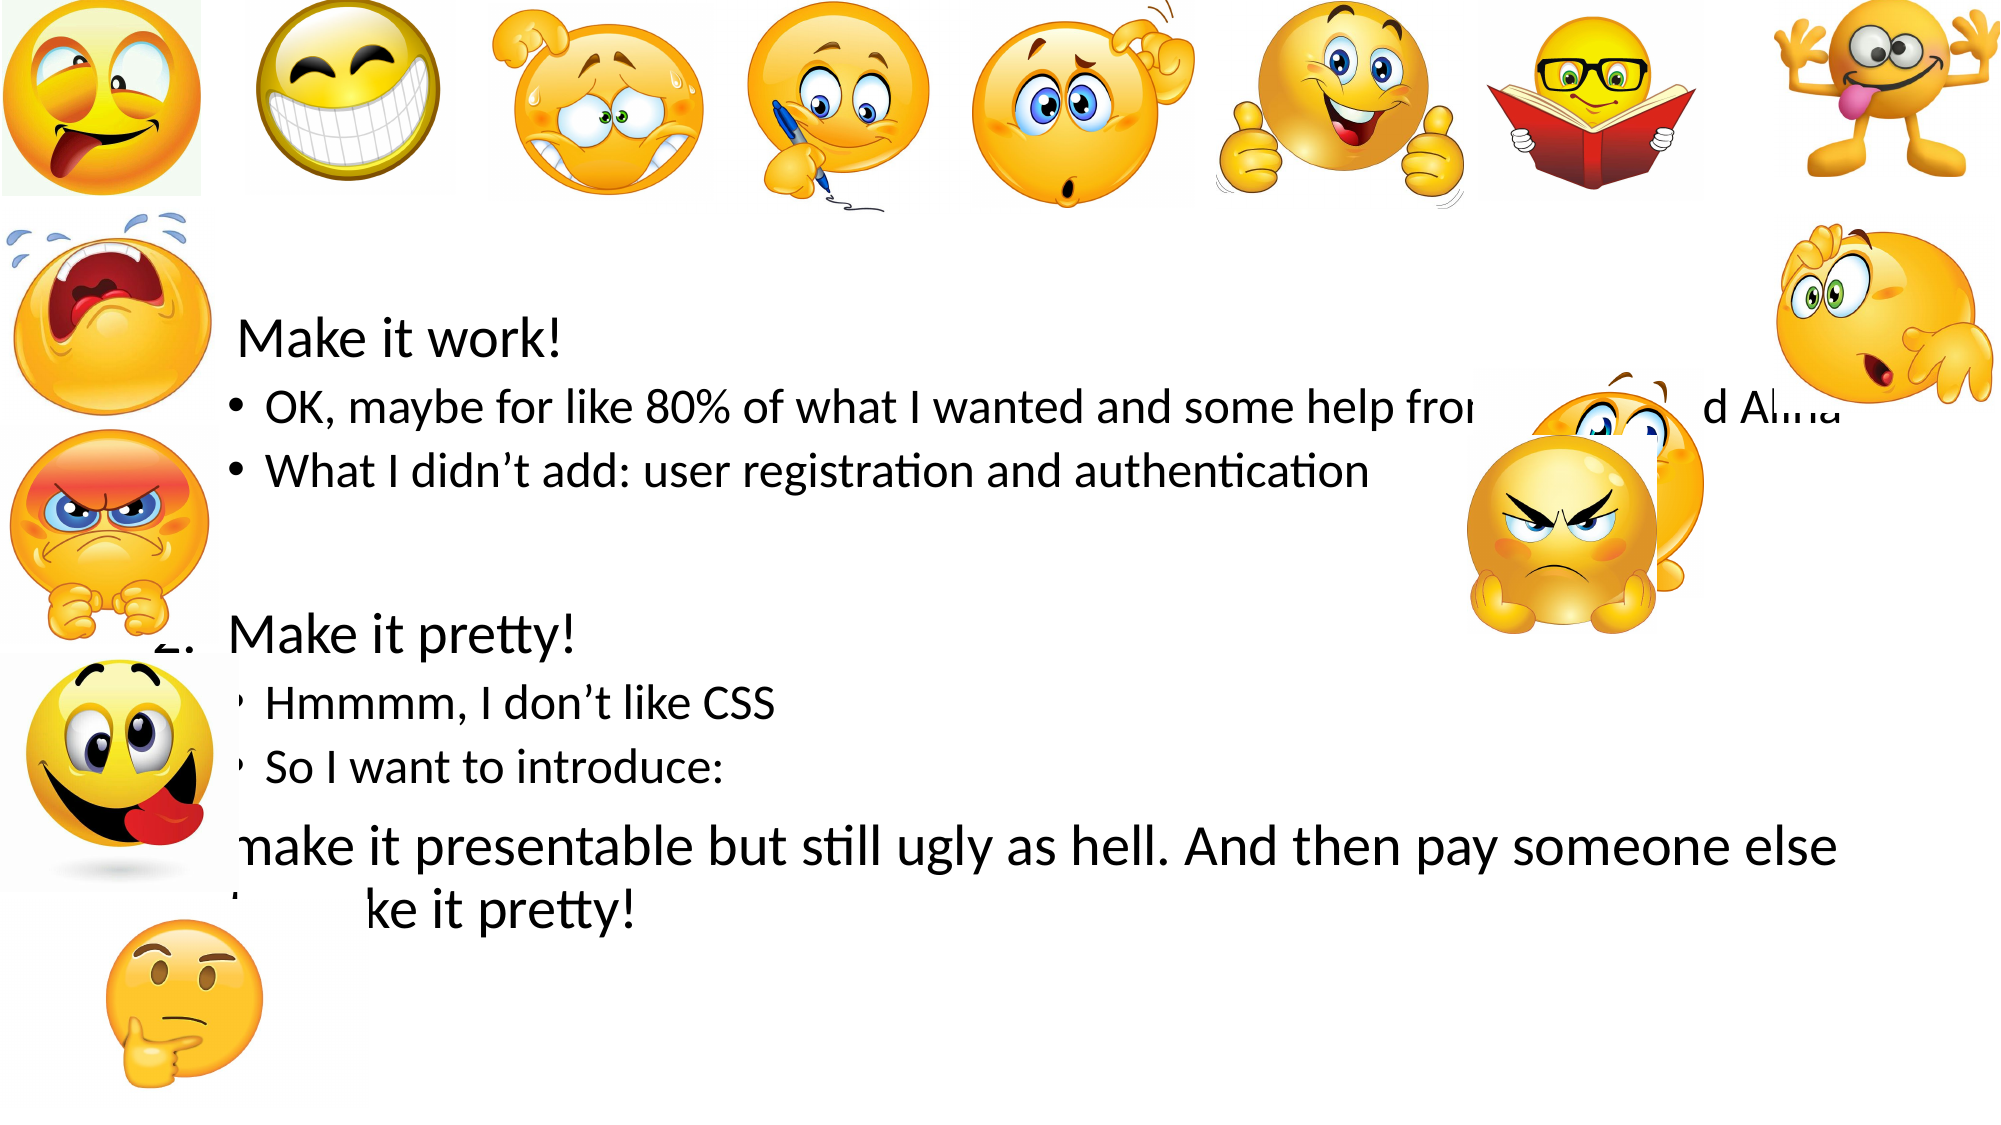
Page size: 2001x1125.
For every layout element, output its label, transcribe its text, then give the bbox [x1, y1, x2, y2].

picture [0, 425, 219, 645]
picture [1478, 0, 1704, 201]
picture [1774, 214, 1995, 413]
picture [0, 899, 369, 1108]
picture [1467, 368, 1704, 634]
picture [0, 653, 239, 892]
picture [488, 0, 1195, 215]
picture [1774, 0, 2000, 177]
picture [1216, 1, 1464, 209]
picture [245, 0, 456, 196]
list Make it work! OK, maybe for like 80% of what I wanted and some help from Gabor and Alina What I didn’t add: user registration and authentication Make it pretty! Hmmmm, I don’t like CSS So I want to introduce: make it presentable but still ugly as hell. And then pay someone else to make it pretty! [137, 299, 1863, 1014]
picture [2, 0, 201, 196]
picture [2, 207, 215, 420]
